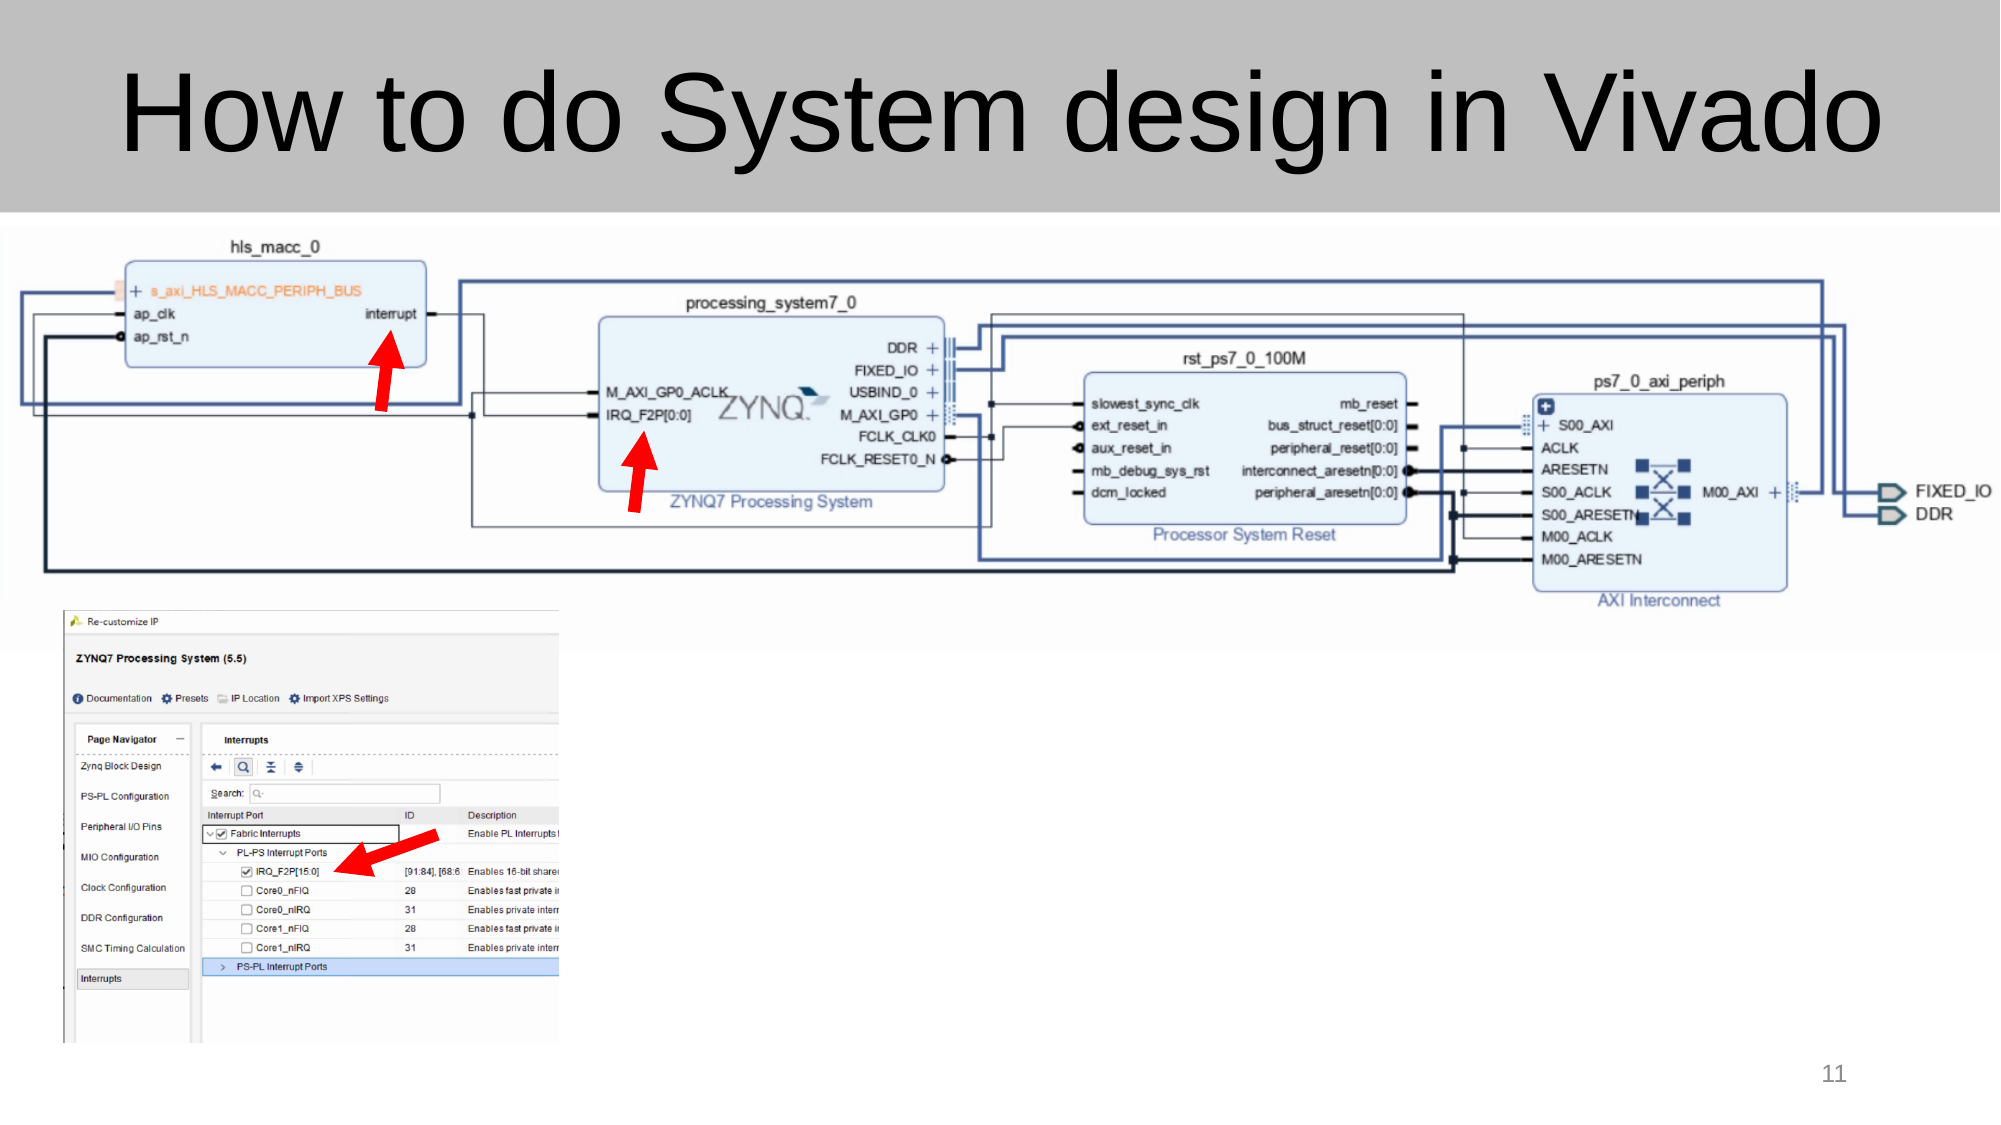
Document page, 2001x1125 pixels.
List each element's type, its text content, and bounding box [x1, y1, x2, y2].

list How to do System design in Vivado [53, 55, 1952, 175]
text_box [333, 834, 438, 872]
picture [63, 610, 559, 1043]
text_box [0, 226, 2000, 652]
slide_number 11 [1412, 1042, 1863, 1103]
